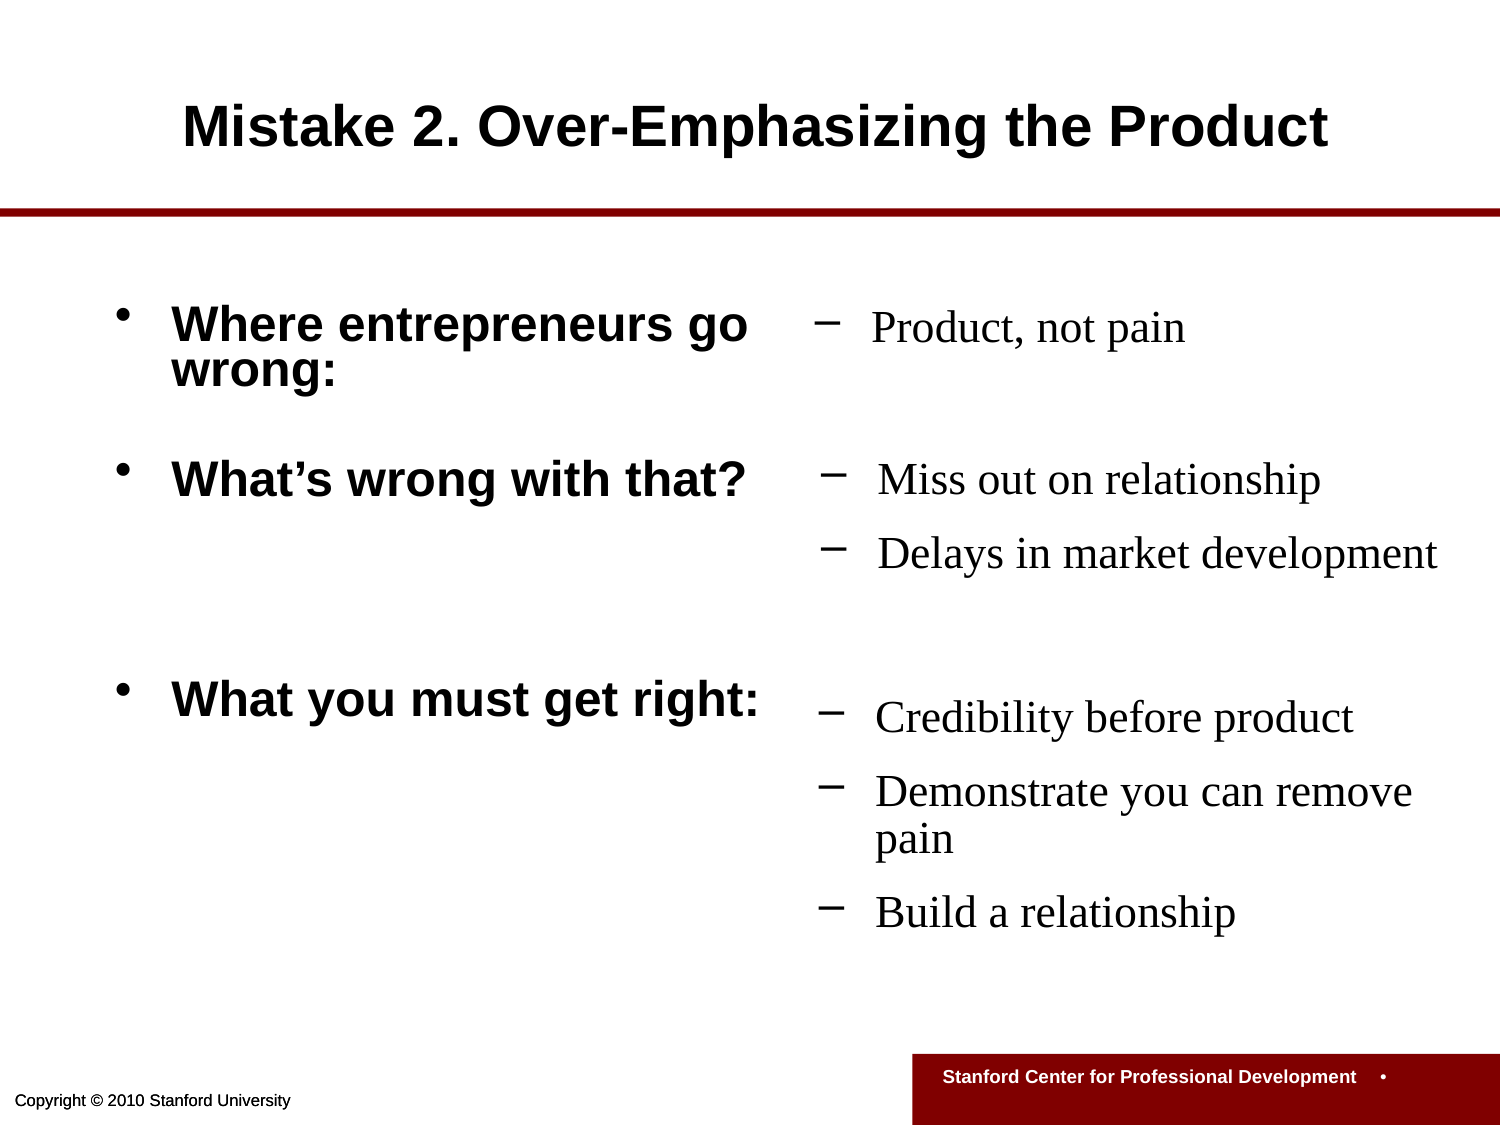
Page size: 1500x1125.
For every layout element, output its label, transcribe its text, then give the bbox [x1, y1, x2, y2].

list Where entrepreneurs go wrong: What’s wrong with that? What you must get right: [99, 297, 800, 638]
title Mistake 2. Over-Emphasizing the Product [75, 75, 1438, 188]
text_box Miss out on relationship Delays in market development [806, 450, 1469, 713]
text_box Product, not pain [799, 297, 1463, 423]
text_box Credibility before product Demonstrate you can remove pain Build a relationship [804, 687, 1467, 1050]
